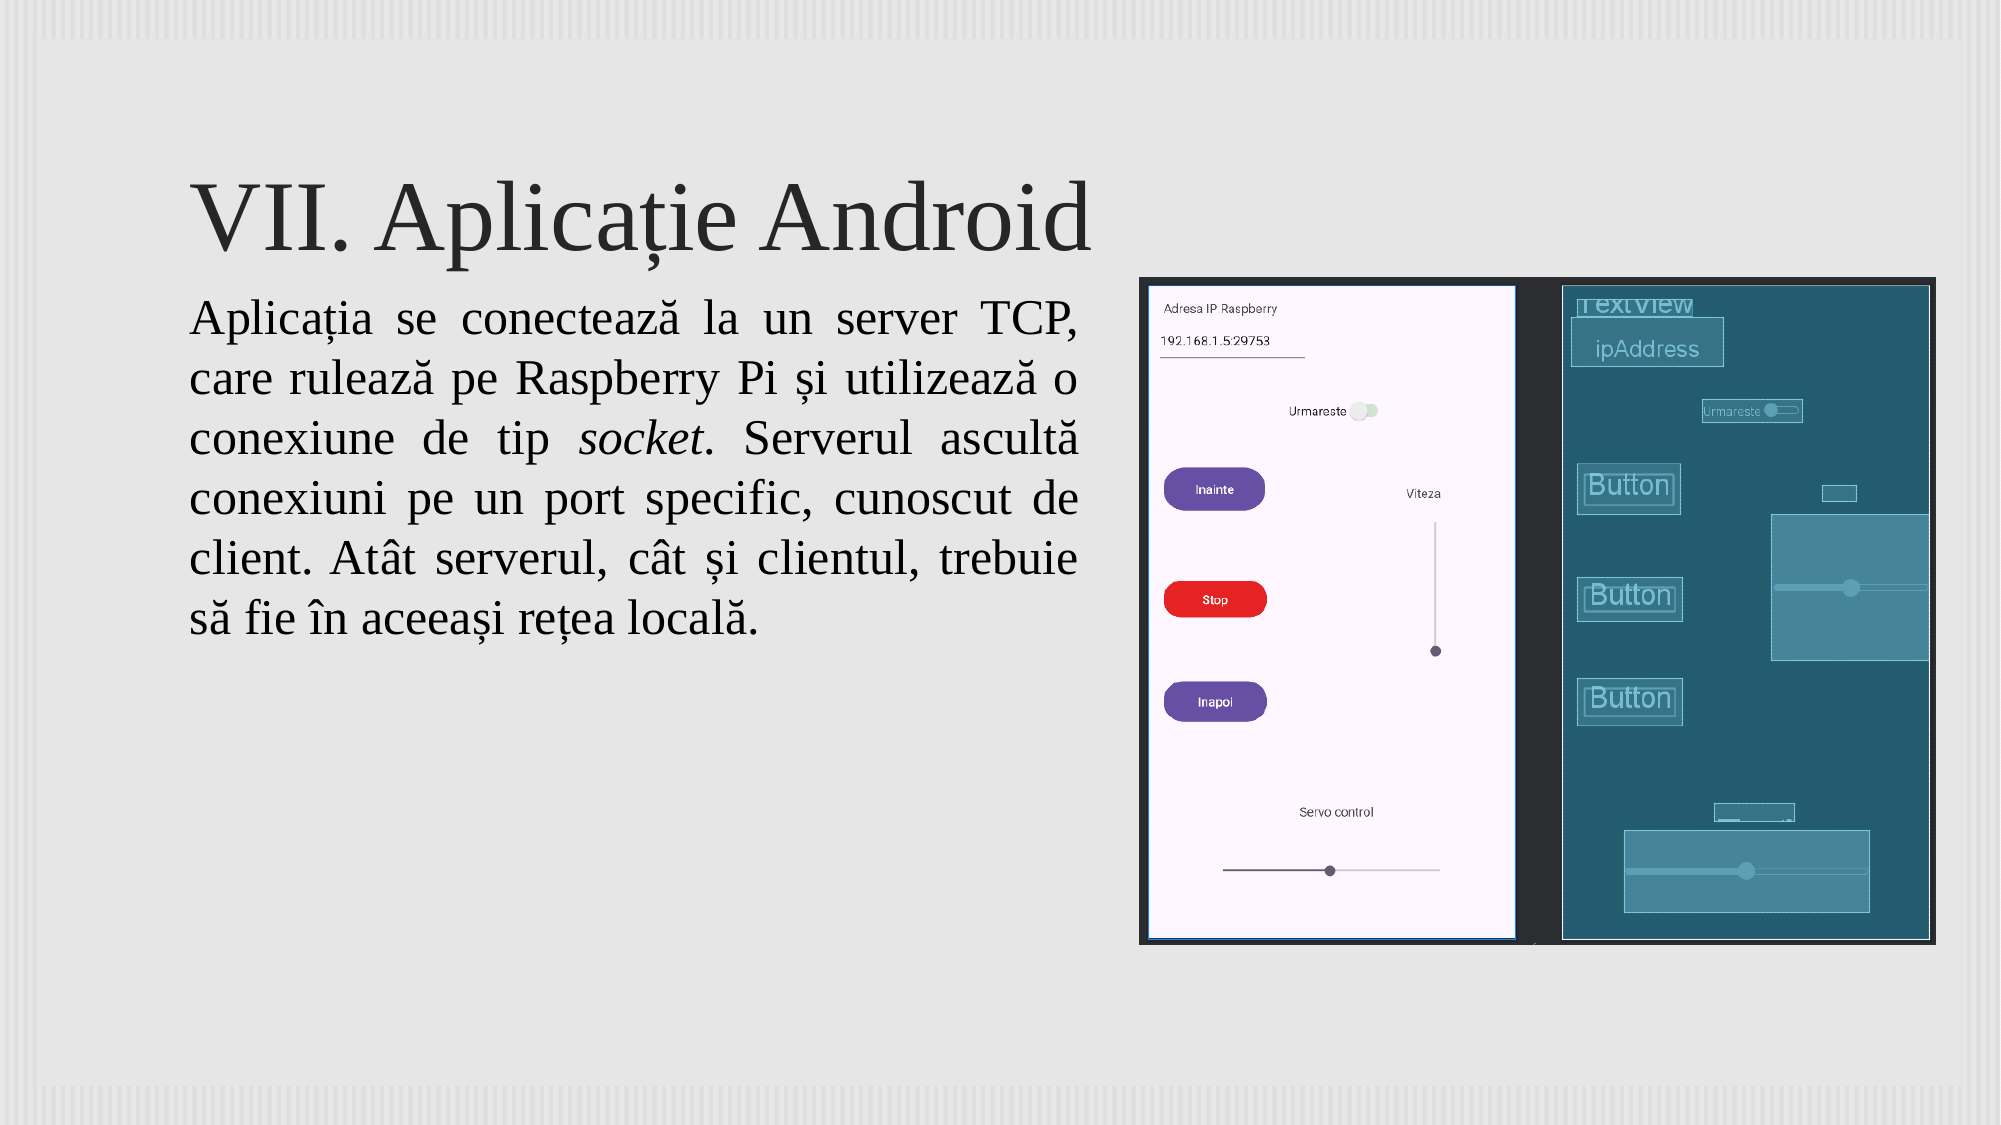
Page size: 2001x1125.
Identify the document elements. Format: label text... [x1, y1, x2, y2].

list Aplicația se conectează la un server TCP, care rulează pe Raspberry Pi și utilizează o conexiune de tip socket. Serverul ascultă conexiuni pe un port specific, cunoscut de client. Atât serverul, cât și clientul, trebuie să fie în aceeași rețea locală. [174, 277, 1096, 1043]
title VII. Aplicație Android [174, 105, 1825, 331]
picture [1139, 277, 1936, 945]
